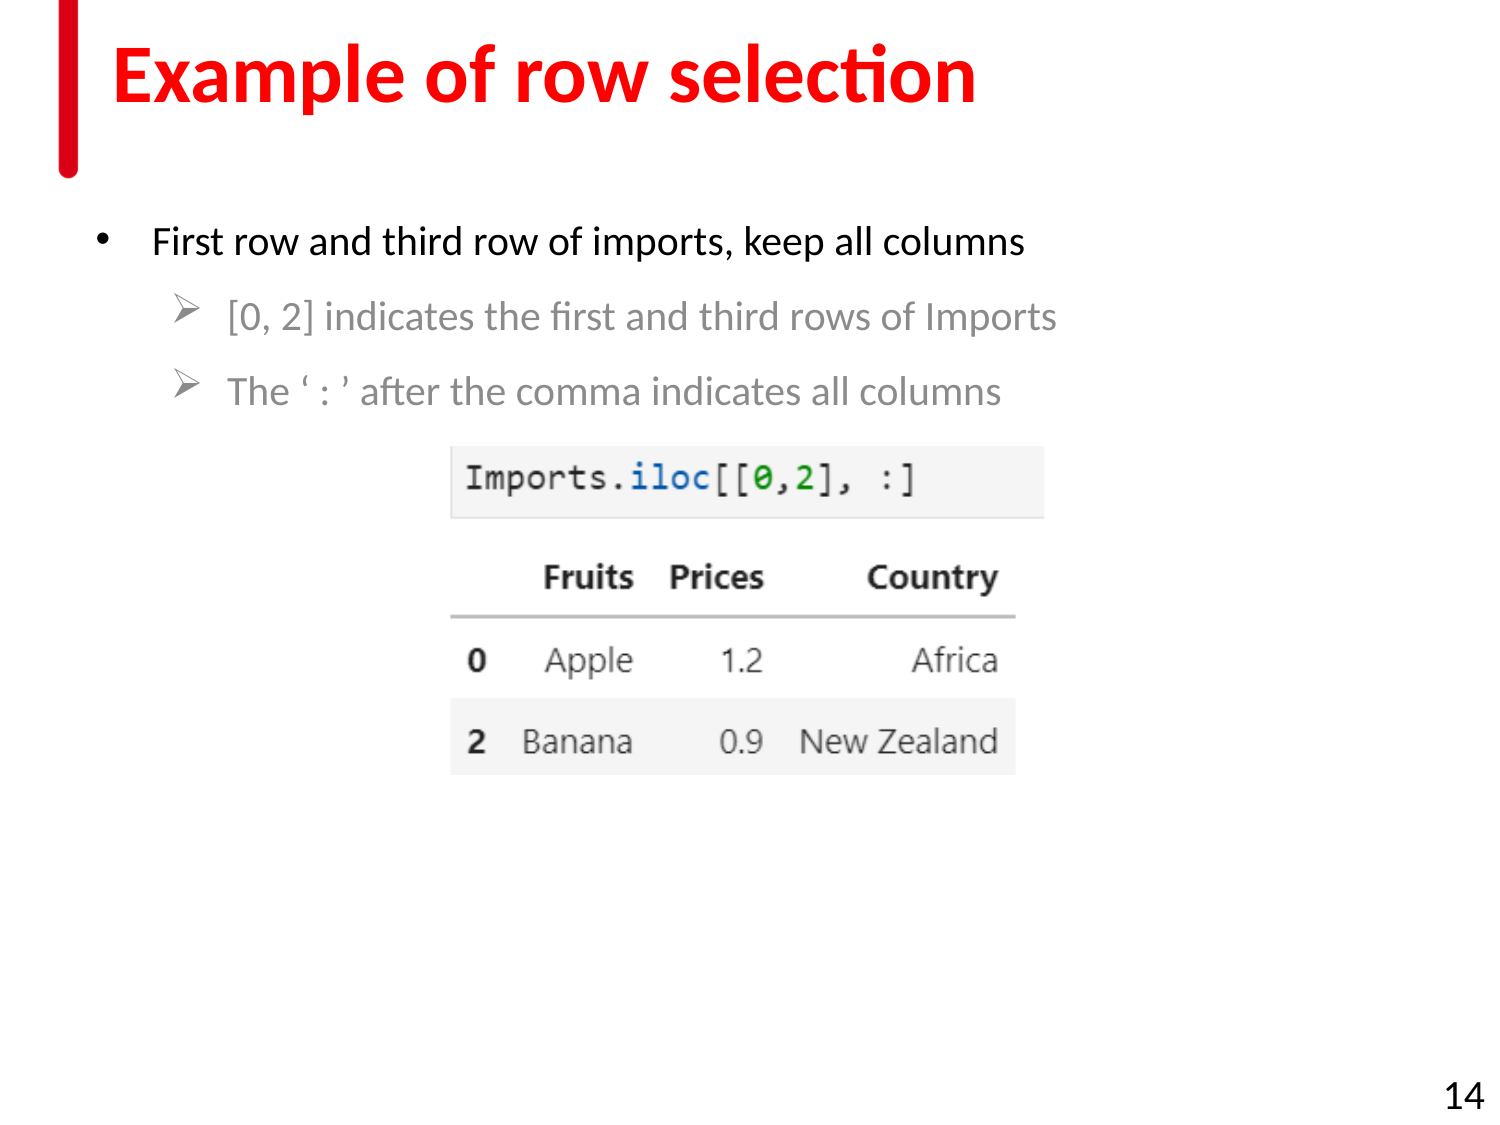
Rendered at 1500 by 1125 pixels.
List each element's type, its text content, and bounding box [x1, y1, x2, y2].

picture [443, 446, 1045, 776]
title Example of row selection [97, 0, 1500, 138]
picture [57, 0, 81, 200]
subtitle First row and third row of imports, keep all columns [0, 2] indicates the first and third rows of Imports The ‘ : ’ after the comma indicates all columns [80, 206, 1470, 701]
